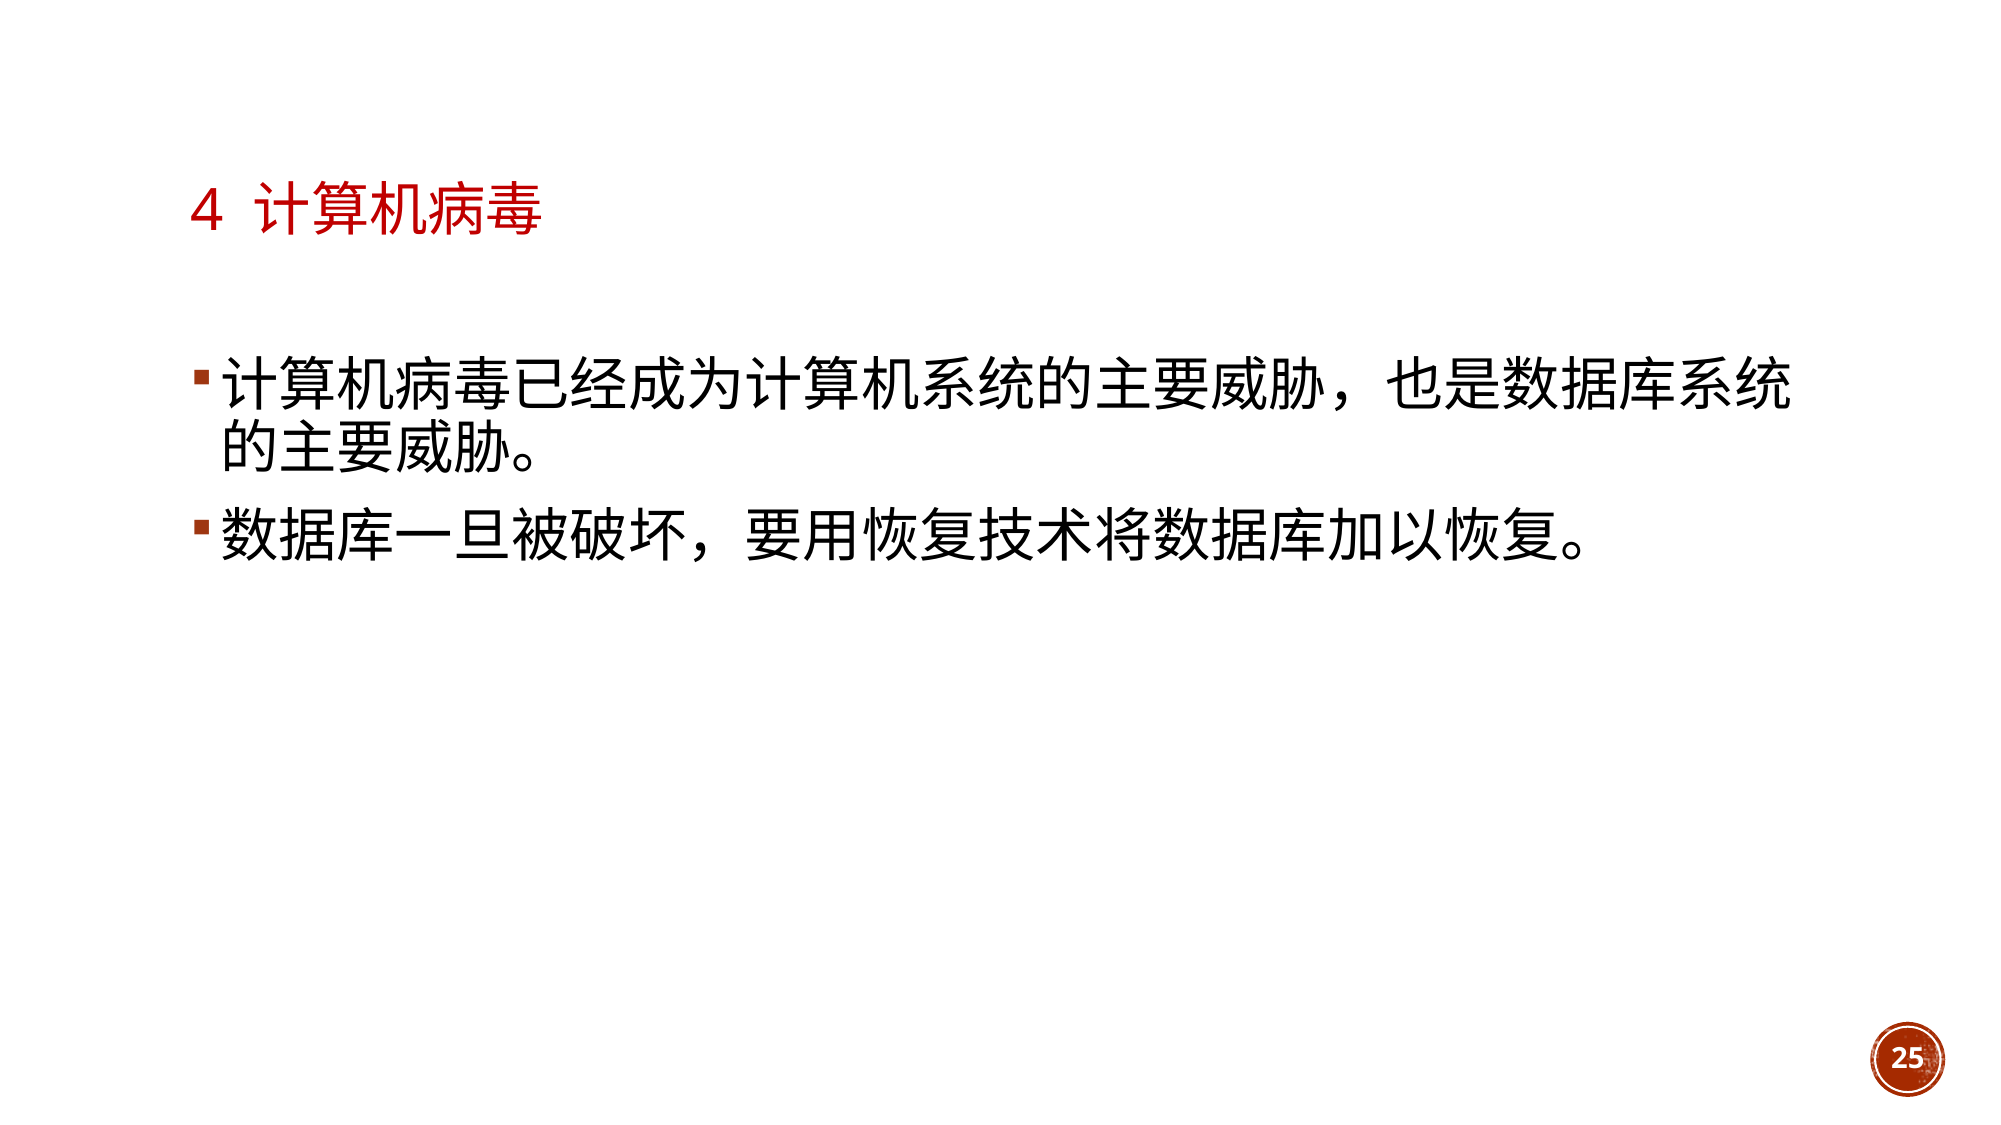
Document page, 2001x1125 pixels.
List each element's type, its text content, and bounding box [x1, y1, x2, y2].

slide_number 25 [1855, 1028, 1961, 1089]
list 计算机病毒已经成为计算机系统的主要威胁，也是数据库系统的主要威胁。 数据库一旦被破坏，要用恢复技术将数据库加以恢复。 [175, 348, 1826, 1013]
title 4 计算机病毒 [175, 79, 1826, 344]
